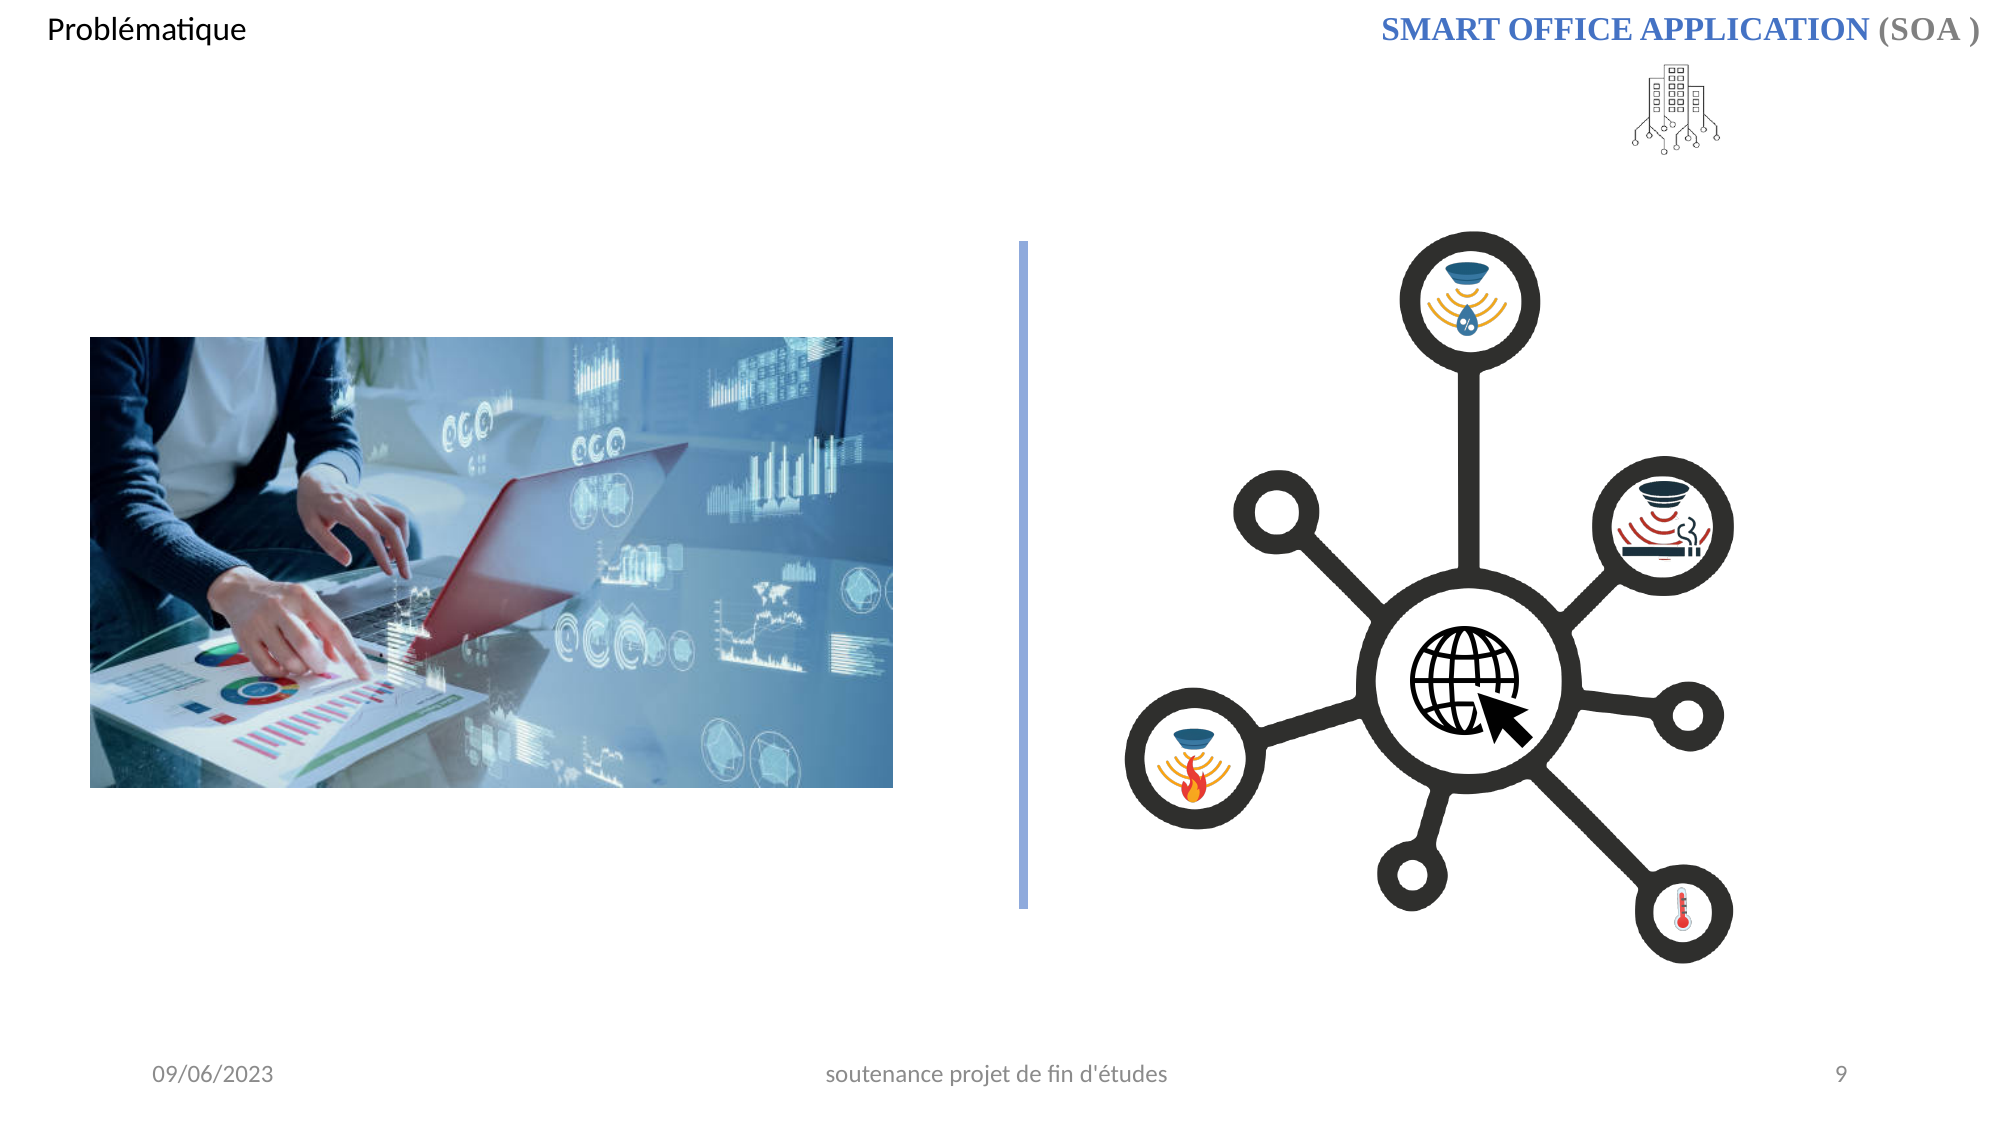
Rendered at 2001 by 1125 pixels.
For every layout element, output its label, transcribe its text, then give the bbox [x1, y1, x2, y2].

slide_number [137, 1042, 588, 1103]
slide_number 9 [1412, 1042, 1863, 1103]
text_box Problématique [0, 0, 295, 55]
text_box SMART OFFICE APPLICATION (SOA ) [1354, 0, 2000, 55]
footer soutenance projet de fin d'études [662, 1042, 1338, 1103]
picture [90, 337, 893, 788]
picture [1629, 55, 1725, 157]
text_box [1106, 203, 1765, 998]
